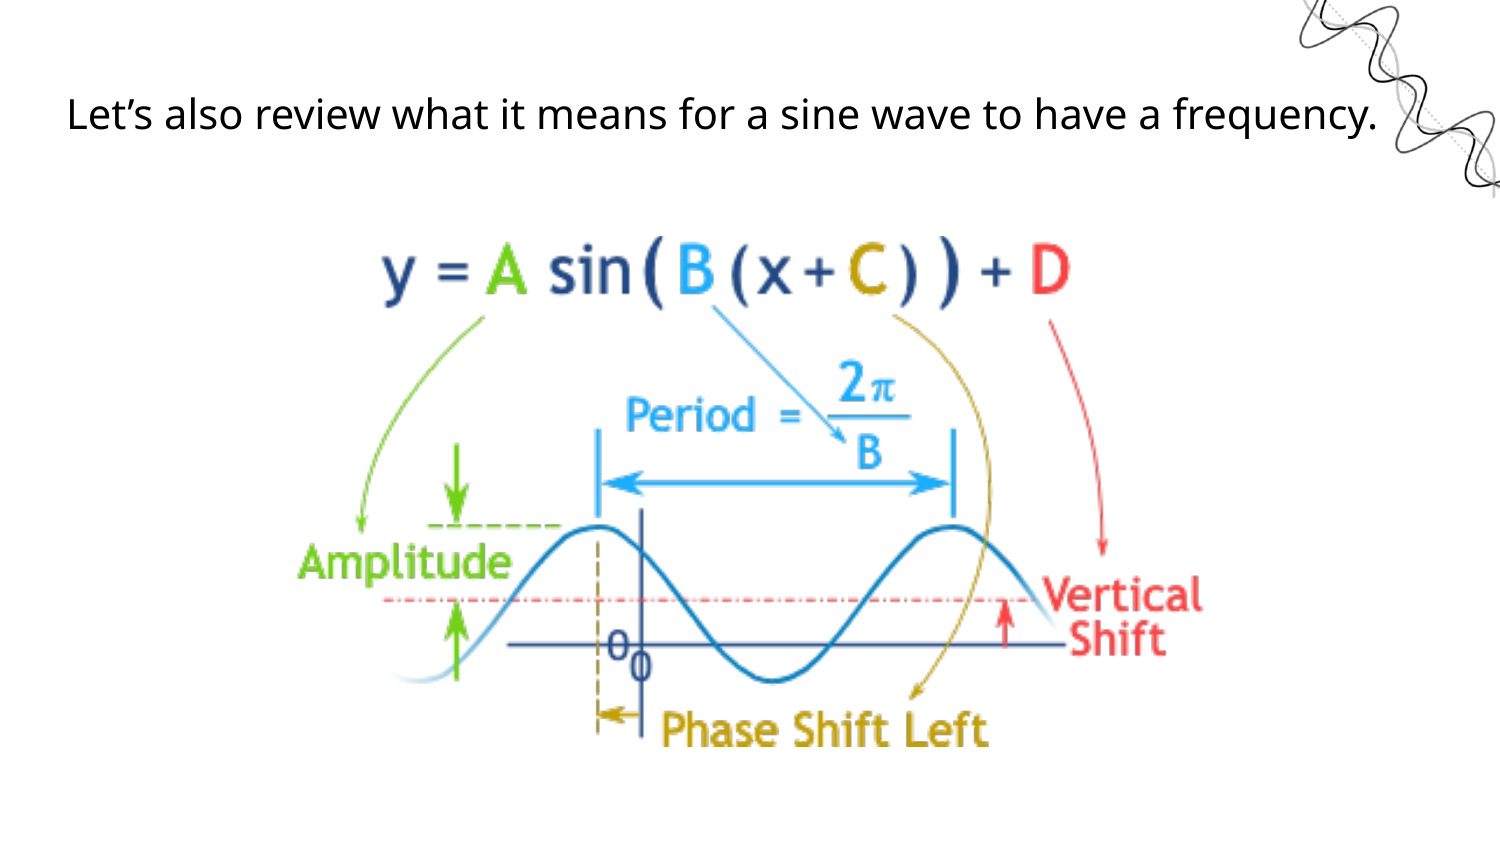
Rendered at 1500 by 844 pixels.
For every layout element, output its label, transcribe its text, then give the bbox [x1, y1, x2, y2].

picture [1186, 0, 1500, 338]
title Let’s also review what it means for a sine wave to have a frequency. [51, 72, 1449, 167]
picture [294, 235, 1206, 747]
